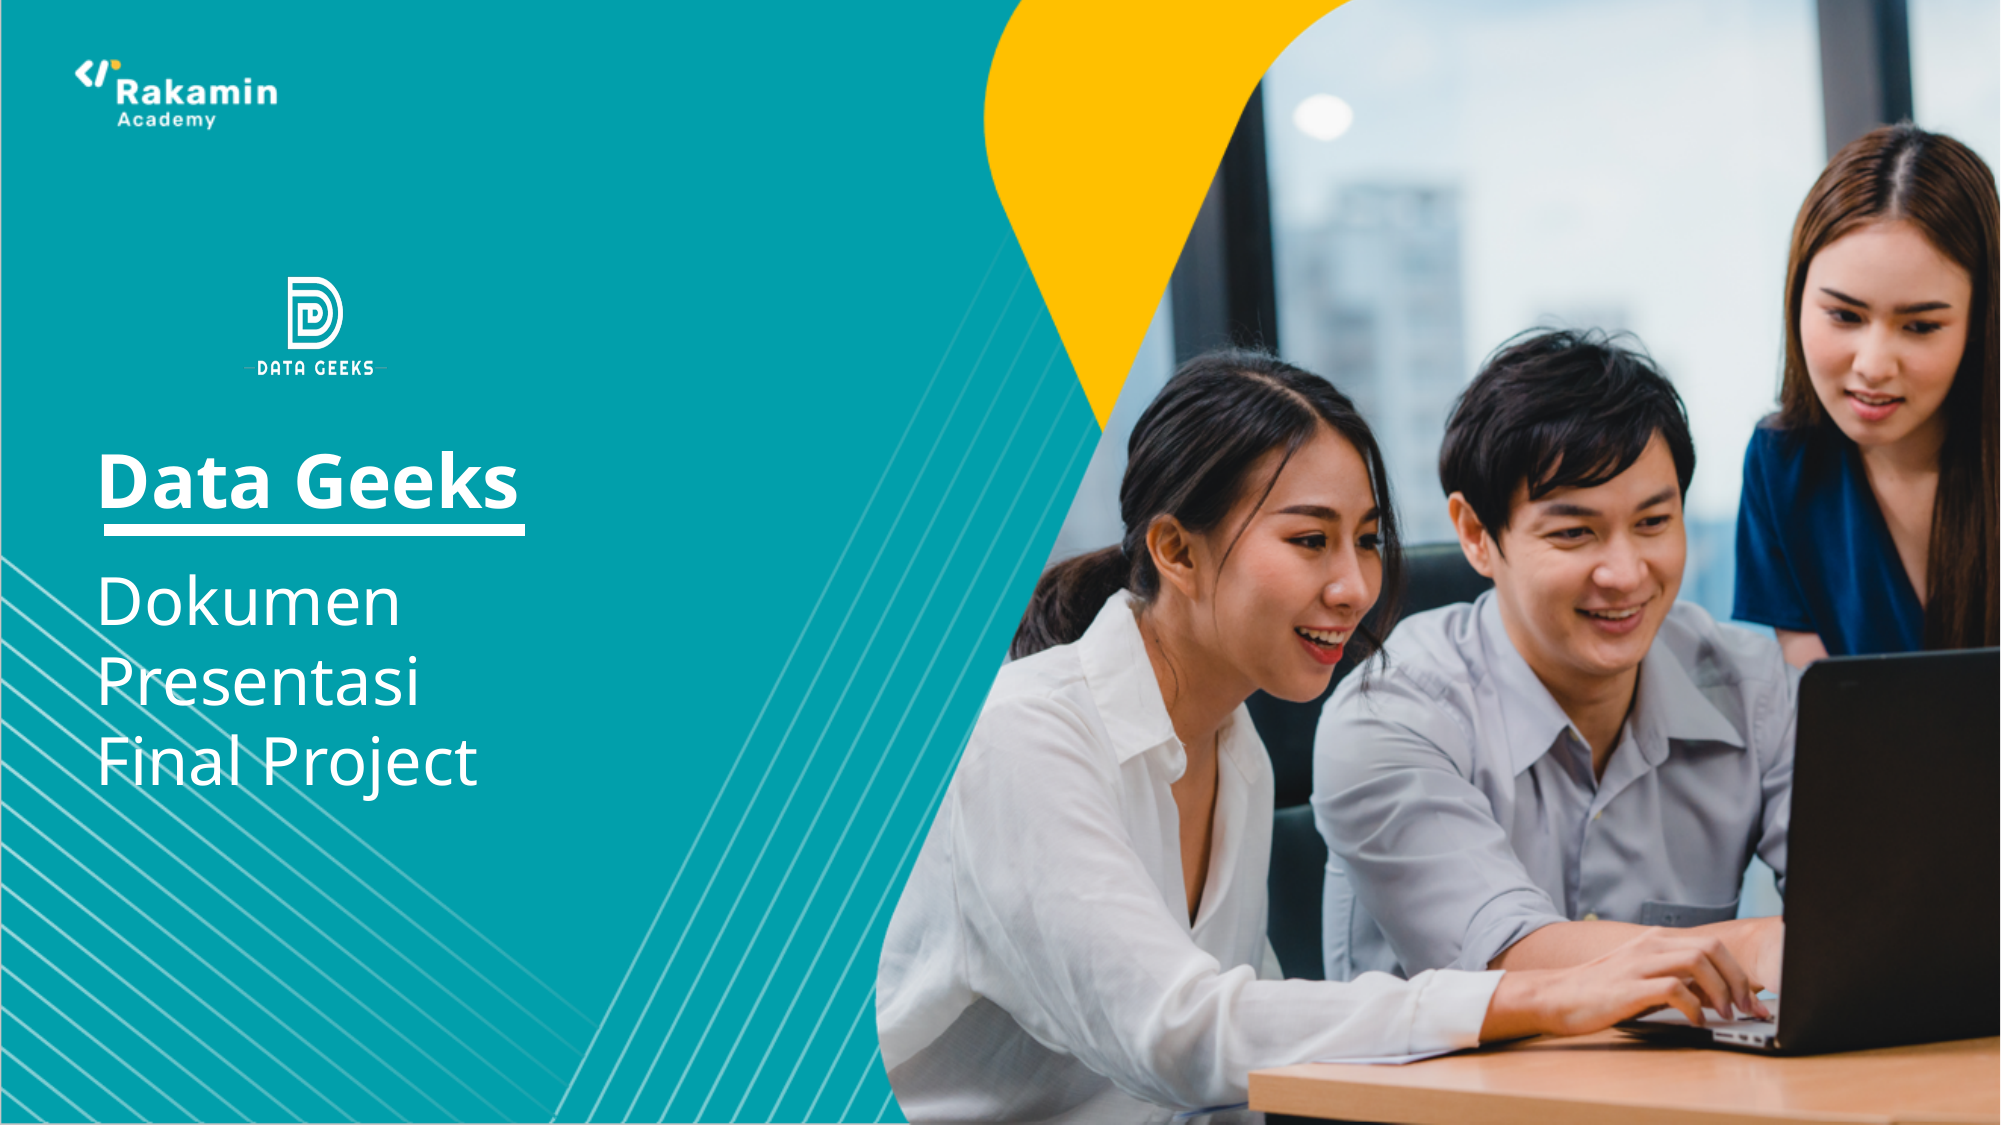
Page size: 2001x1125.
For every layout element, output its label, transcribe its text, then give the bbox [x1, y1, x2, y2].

picture [0, 0, 2001, 1125]
text_box Dokumen Presentasi Final Project [80, 558, 584, 800]
text_box Data Geeks [80, 396, 764, 506]
